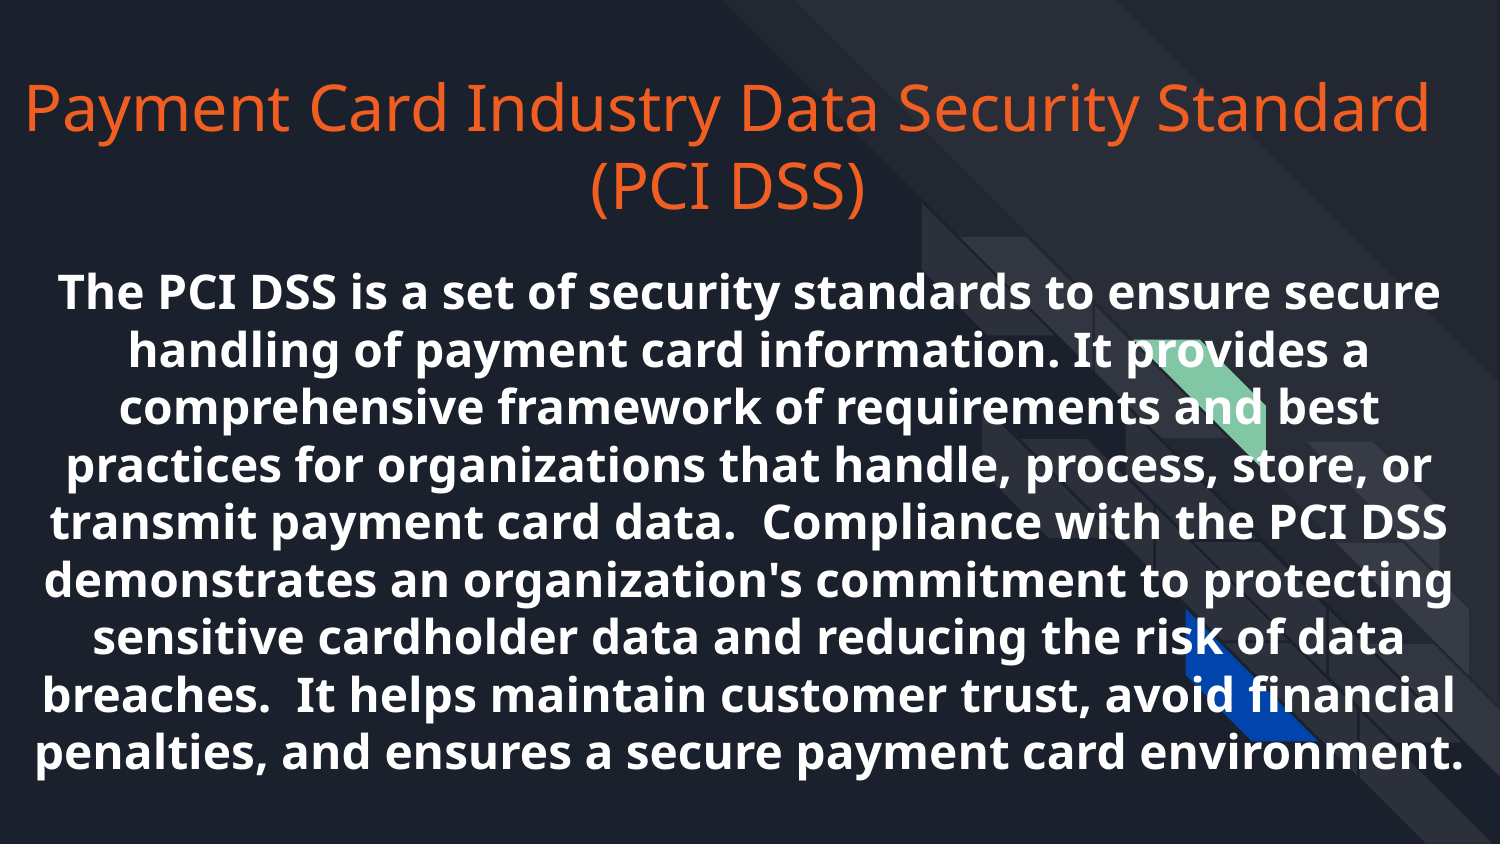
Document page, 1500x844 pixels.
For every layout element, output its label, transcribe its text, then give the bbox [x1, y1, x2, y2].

text_box The PCI DSS is a set of security standards to ensure secure handling of payment card information. It provides a comprehensive framework of requirements and best practices for organizations that handle, process, store, or transmit payment card data. Compliance with the PCI DSS demonstrates an organization's commitment to protecting sensitive cardholder data and reducing the risk of data breaches. It helps maintain customer trust, avoid financial penalties, and ensures a secure payment card environment. [8, 246, 1492, 795]
title Payment Card Industry Data Security Standard (PCI DSS) [0, 52, 1492, 144]
